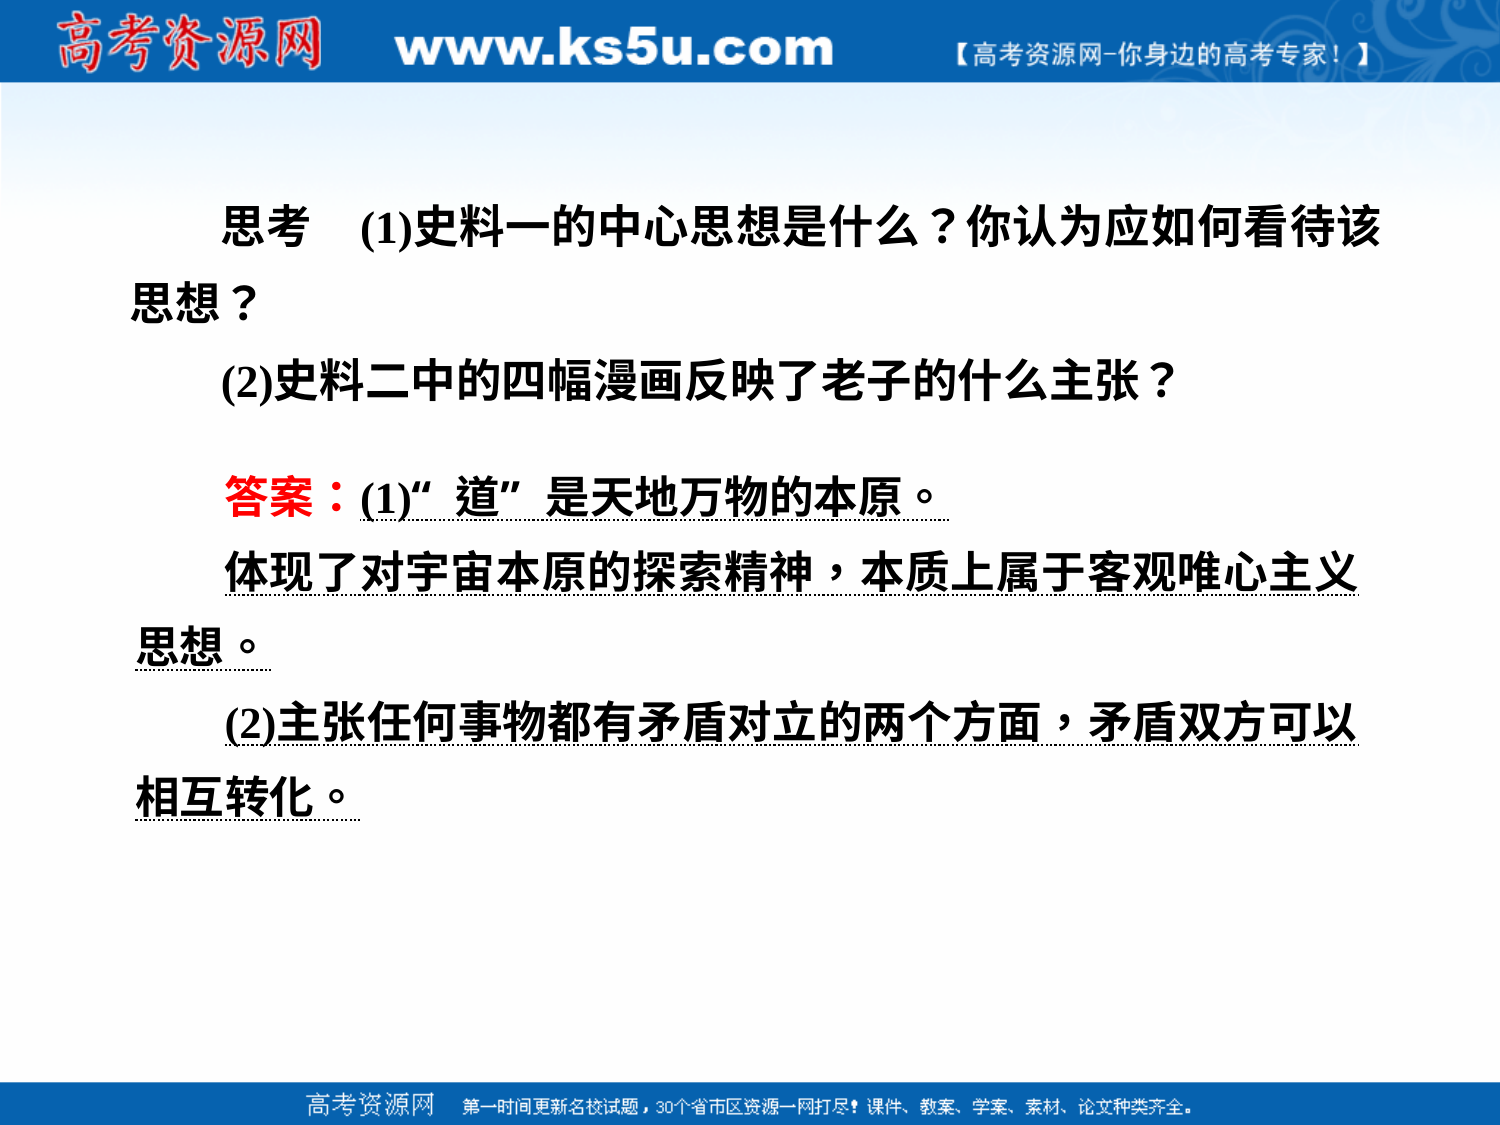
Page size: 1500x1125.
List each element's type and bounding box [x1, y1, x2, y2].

text_box [135, 468, 1361, 873]
picture [0, 0, 1500, 1125]
text_box [129, 197, 1384, 1017]
